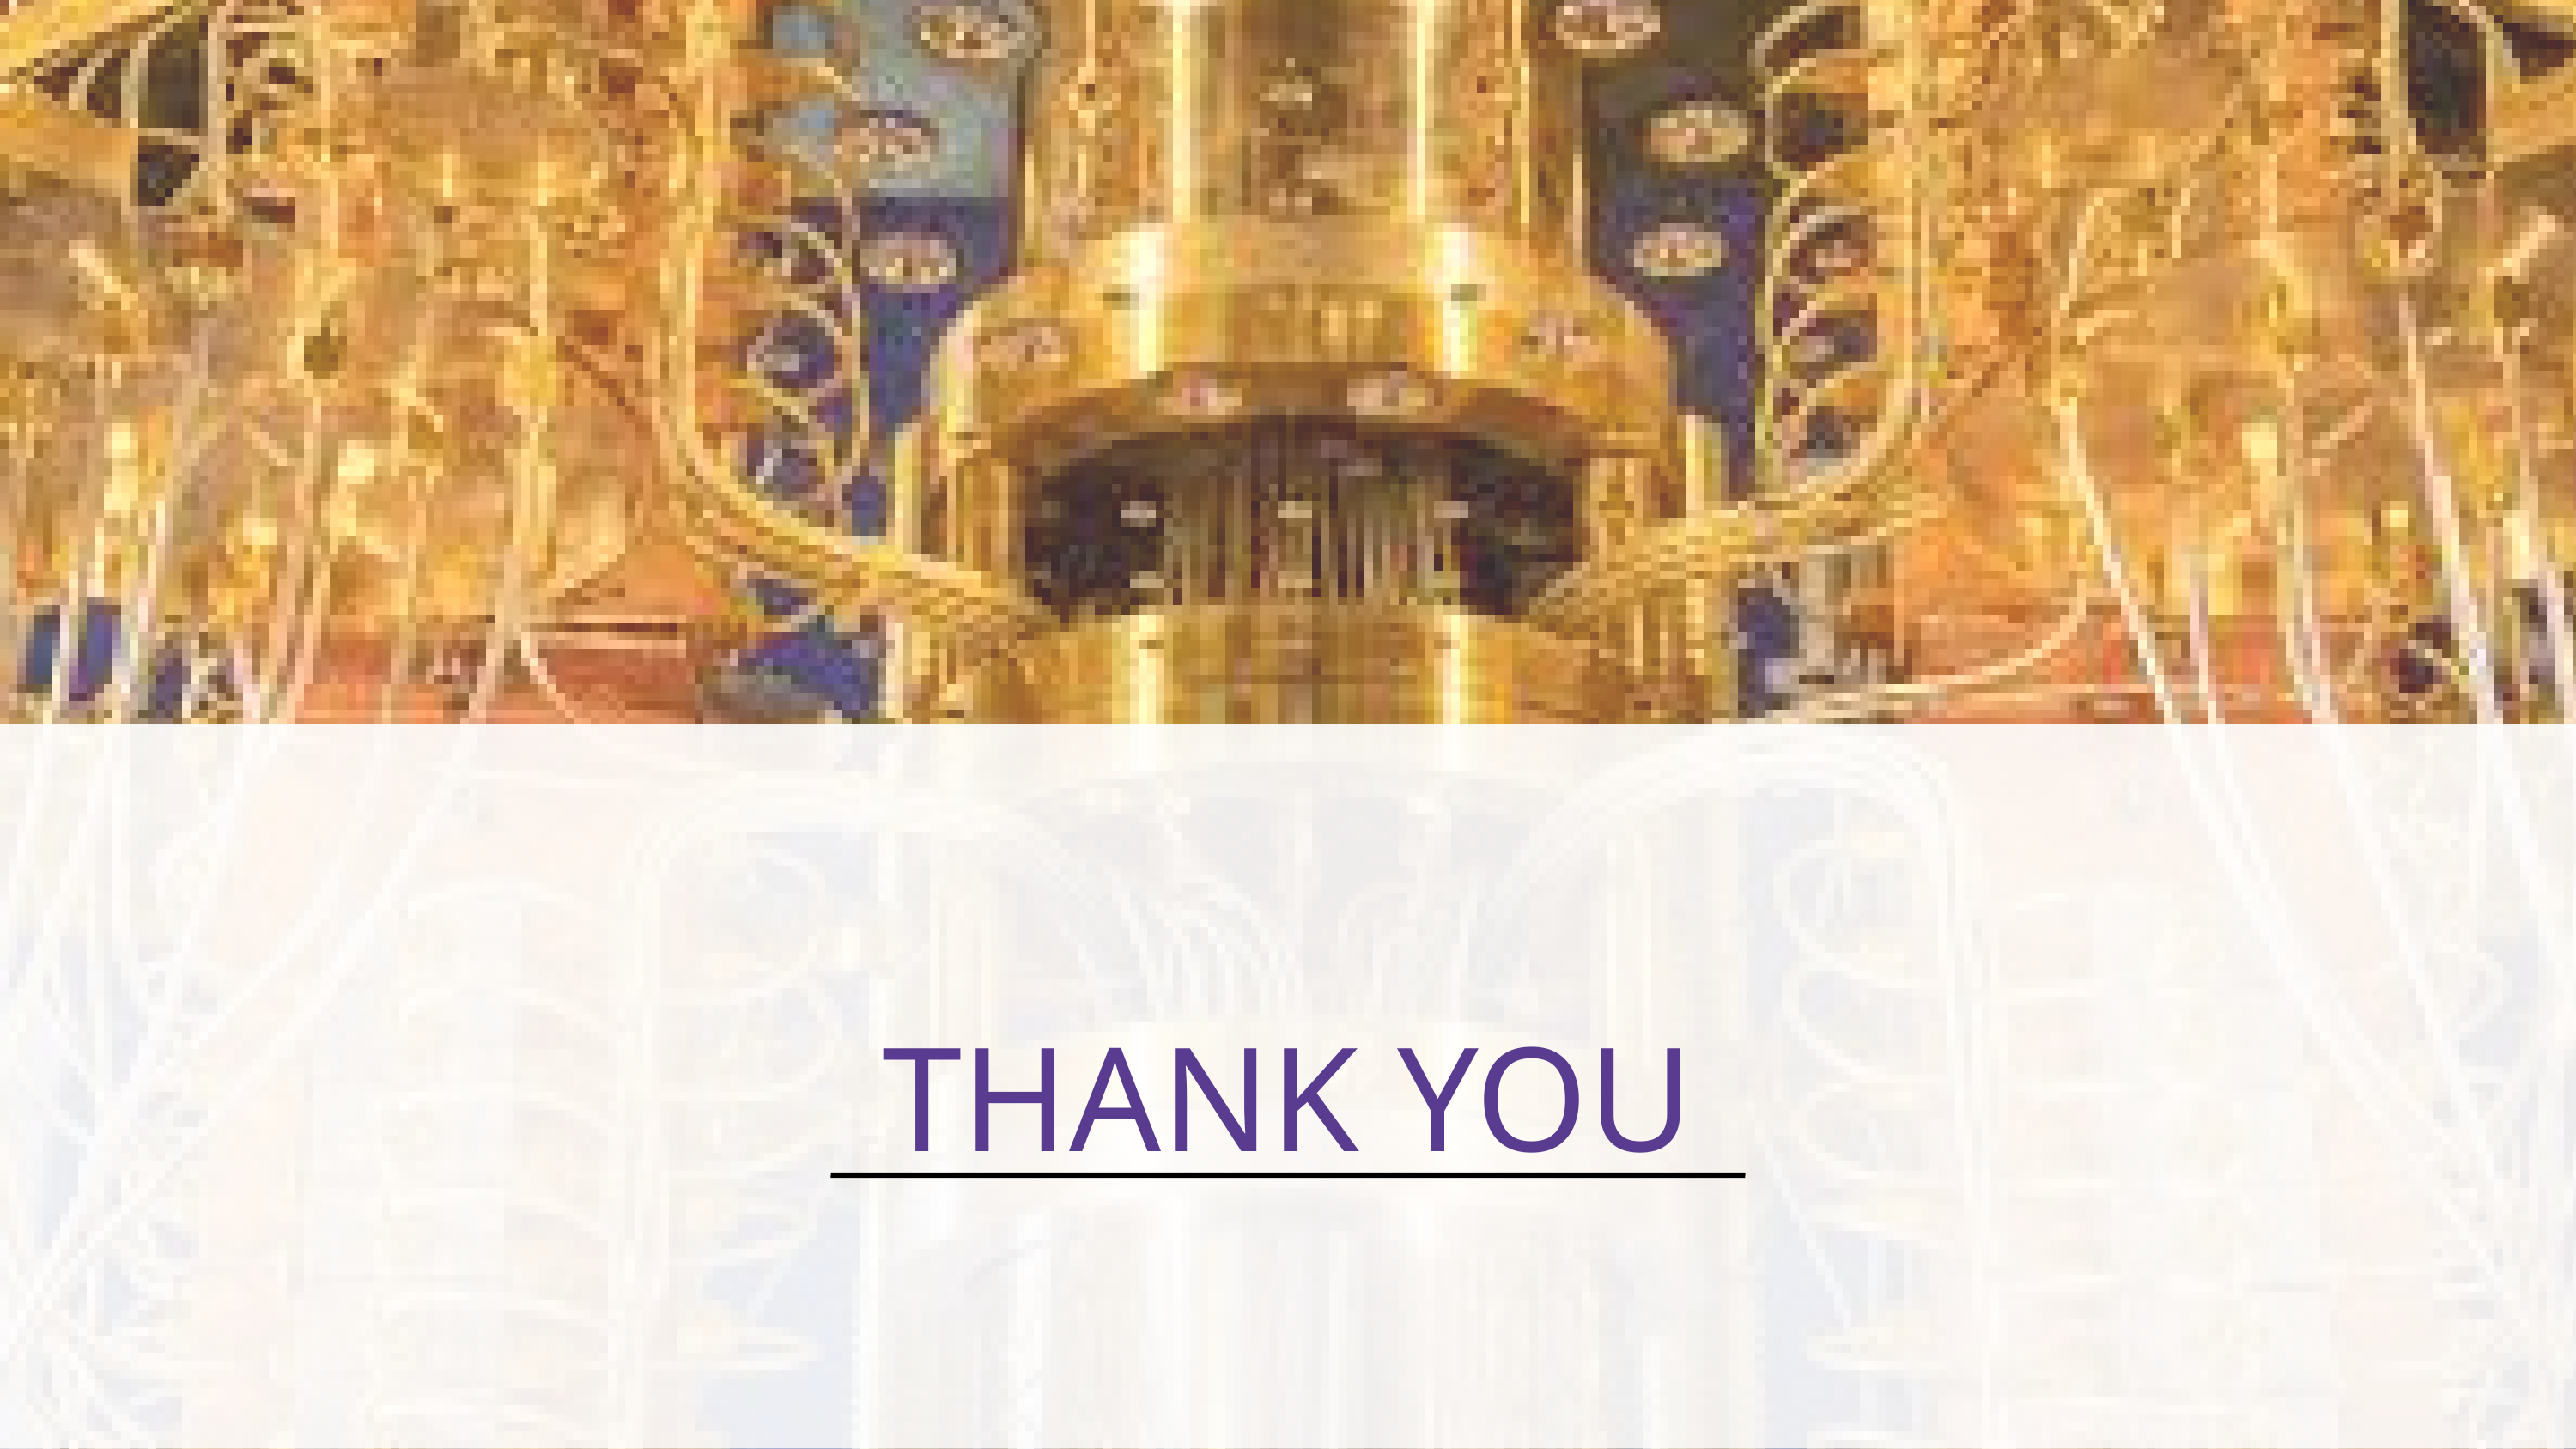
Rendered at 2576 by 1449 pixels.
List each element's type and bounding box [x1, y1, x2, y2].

text_box [0, 724, 2576, 1449]
text_box [0, 0, 2576, 722]
